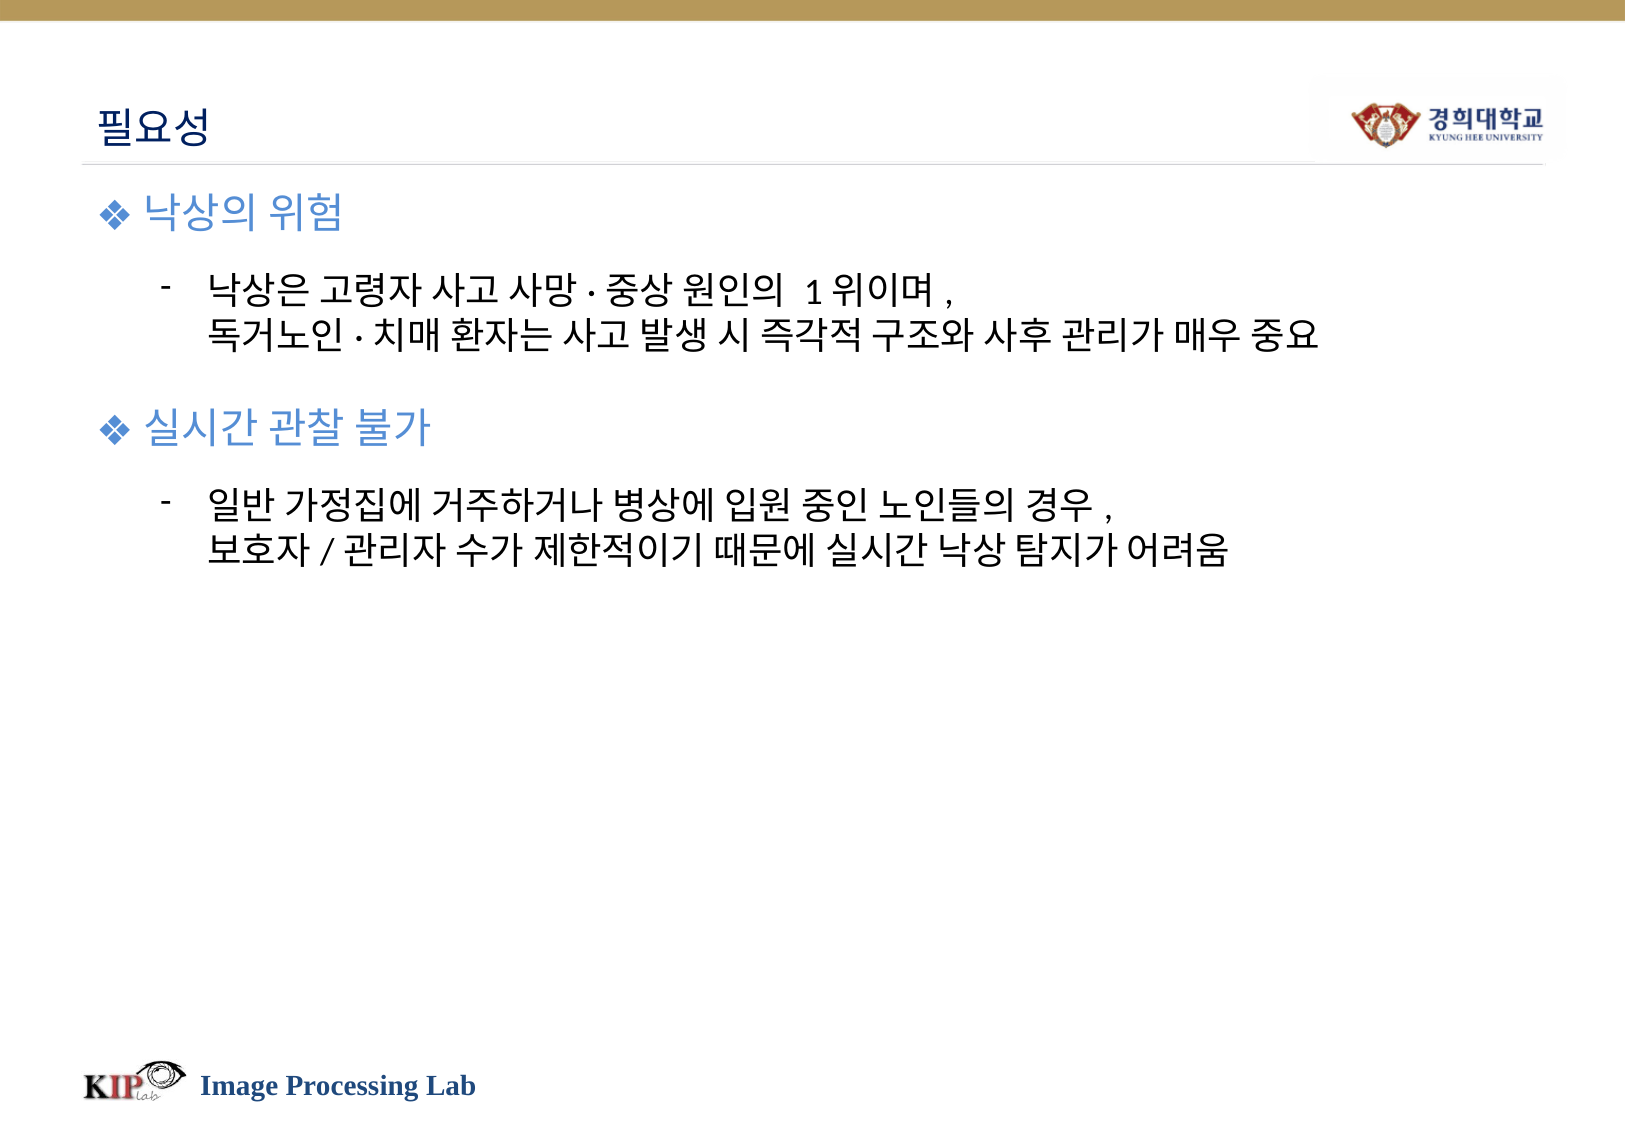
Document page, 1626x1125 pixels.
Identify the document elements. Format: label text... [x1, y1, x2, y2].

text_box 낙상의 위험 낙상은 고령자 사고 사망·중상 원인의 1위이며, 독거노인·치매 환자는 사고 발생 시 즉각적 구조와 사후 관리가 매우 중요 실시간 관찰 불가 일반 가정집에 거주하거나 병상에 입원 중인 노인들의 경우, 보호자/관리자 수가 제한적이기 때문에 실시간 낙상 탐지가 어려움 [94, 184, 1420, 572]
picture [0, 0, 1625, 1125]
title 필요성 [94, 100, 274, 184]
text_box Image Processing Lab [198, 1064, 478, 1102]
